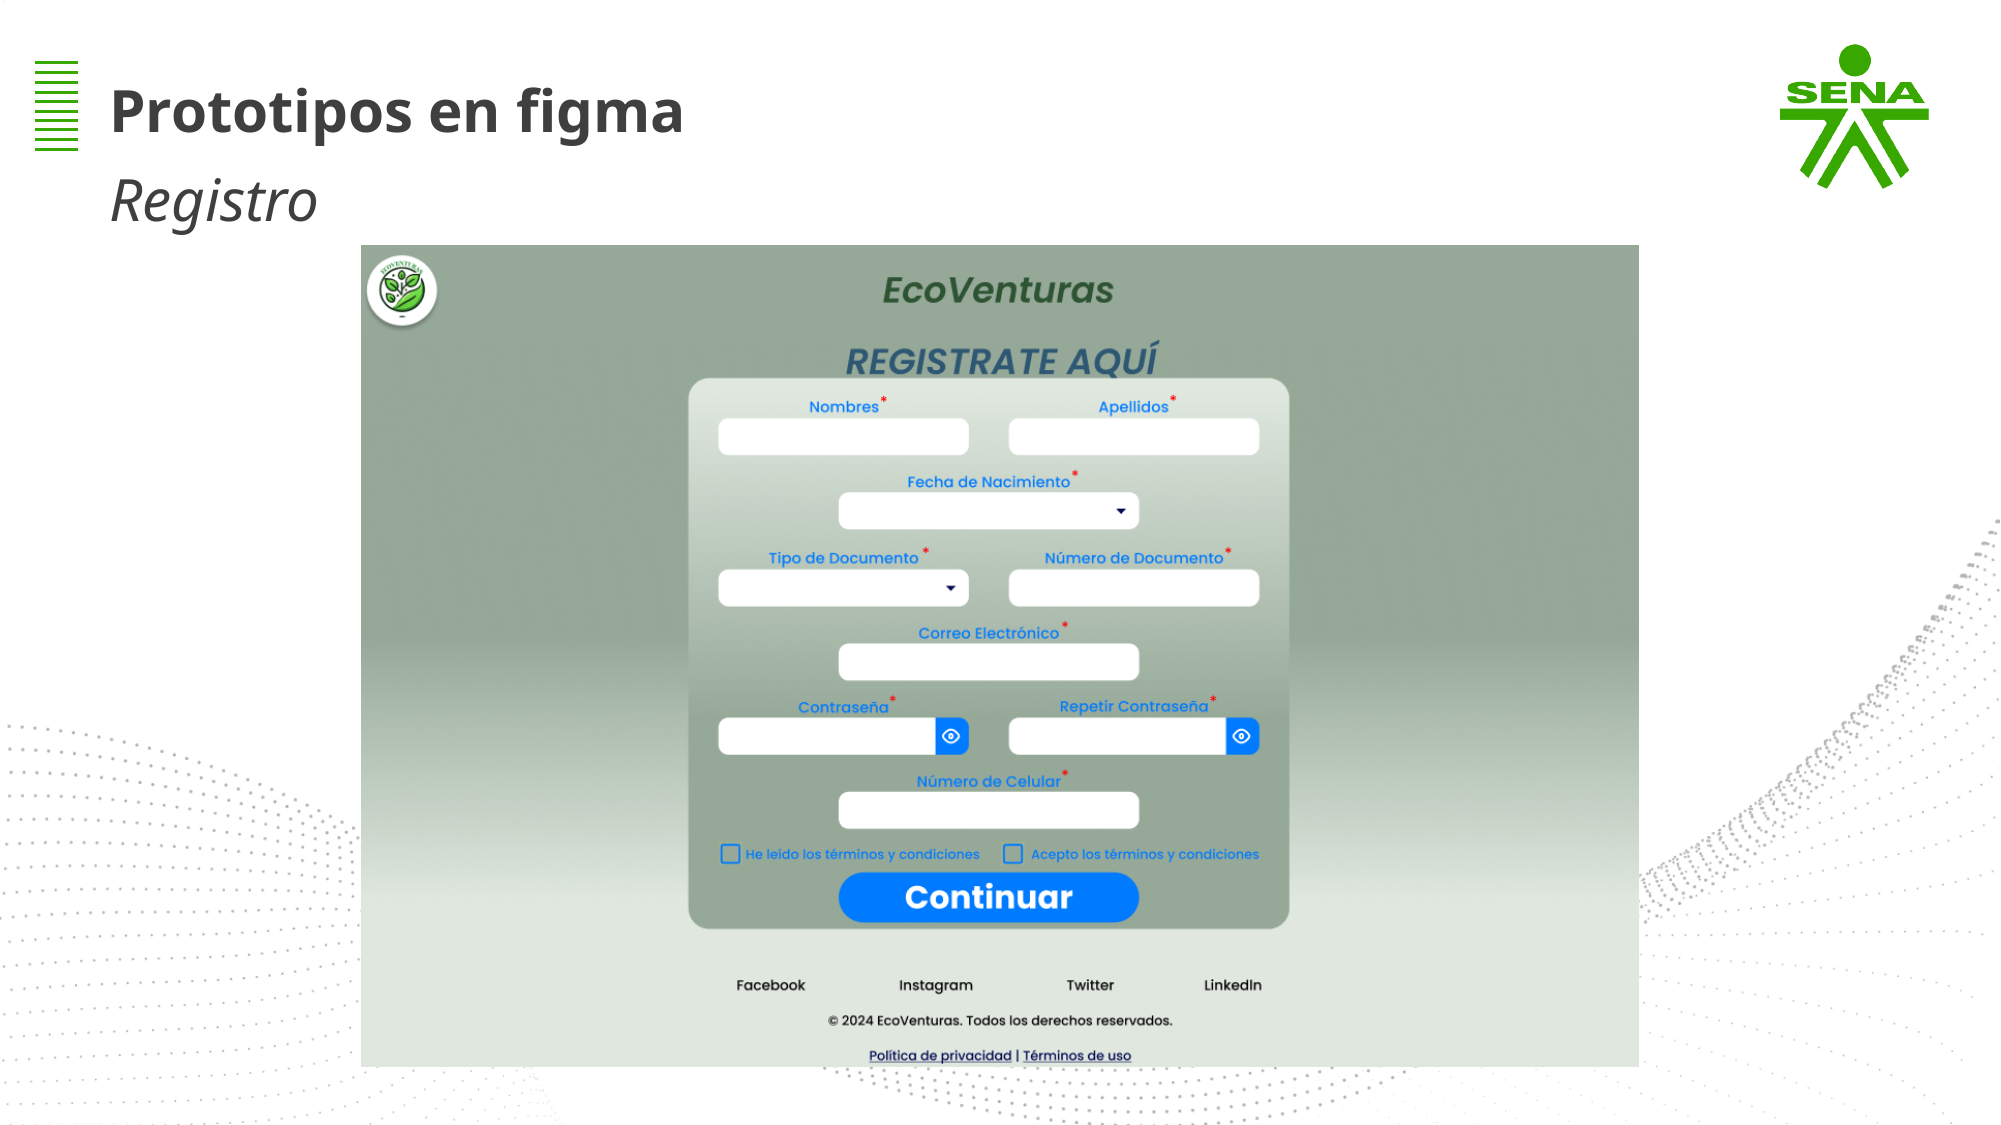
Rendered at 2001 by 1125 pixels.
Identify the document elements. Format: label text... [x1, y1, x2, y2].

picture [0, 0, 2000, 1125]
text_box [34, 62, 79, 150]
text_box Registro [94, 155, 370, 246]
text_box [1744, 19, 1966, 214]
text_box Prototipos en figma [94, 66, 710, 156]
